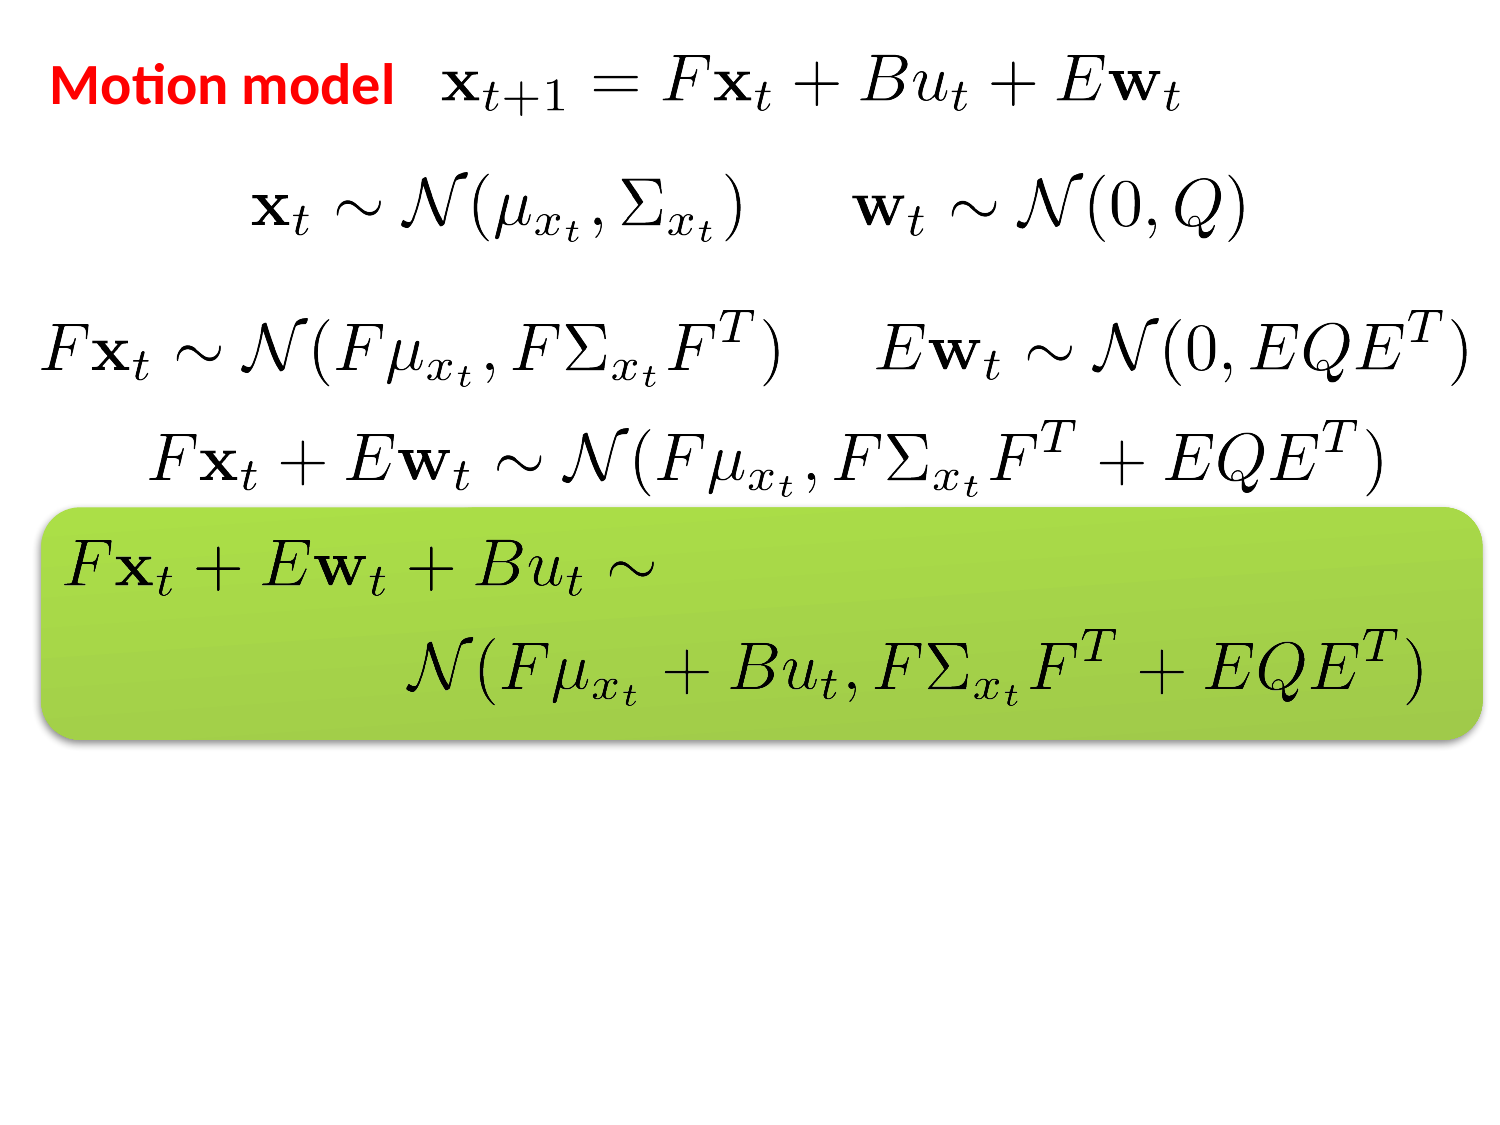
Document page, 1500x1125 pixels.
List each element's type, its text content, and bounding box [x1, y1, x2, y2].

picture [64, 538, 654, 597]
picture [149, 420, 1382, 498]
picture [441, 54, 1180, 117]
picture [405, 629, 1423, 707]
picture [40, 309, 780, 387]
picture [852, 172, 1244, 242]
text_box Motion model [34, 39, 468, 124]
text_box [41, 507, 1483, 740]
picture [875, 309, 1467, 387]
picture [250, 172, 742, 242]
